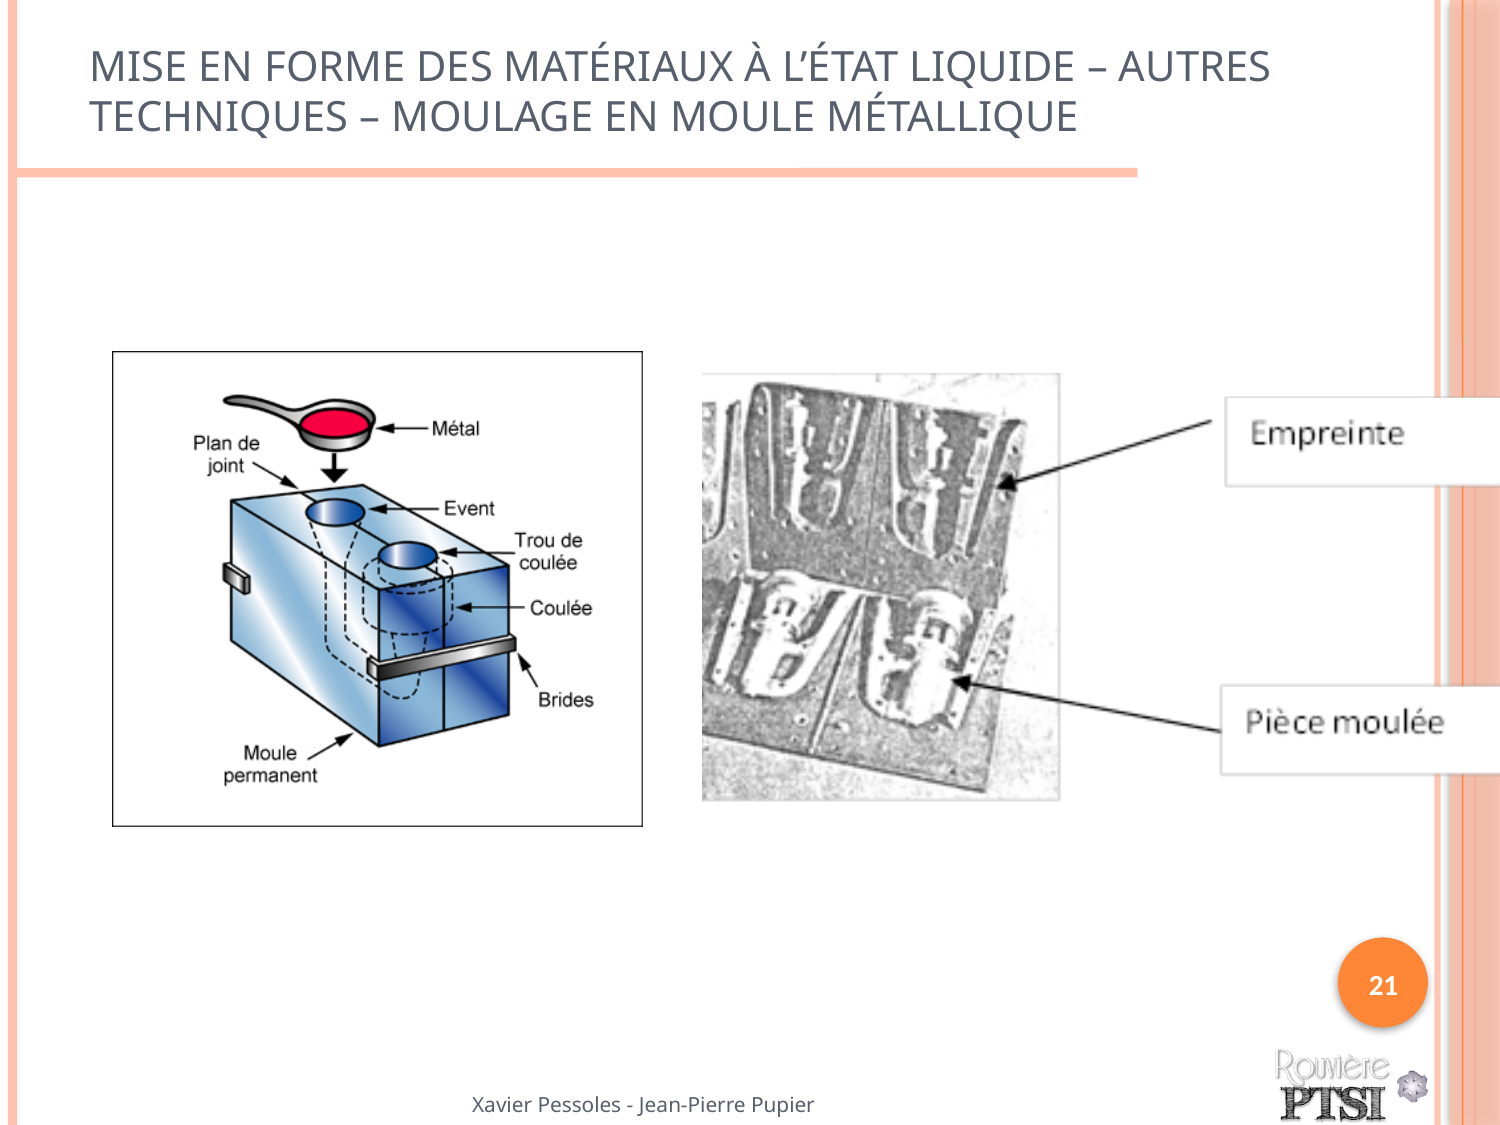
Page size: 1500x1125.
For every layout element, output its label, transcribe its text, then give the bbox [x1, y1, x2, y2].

footer Xavier Pessoles - Jean-Pierre Pupier [12, 1086, 1275, 1125]
title Mise en forme des matériaux à l’état liquide – Autres techniques – Moulage en moule métallique [75, 19, 1300, 161]
picture [1274, 1048, 1428, 1125]
slide_number 21 [1333, 940, 1434, 1027]
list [111, 350, 644, 827]
picture [702, 372, 1500, 805]
